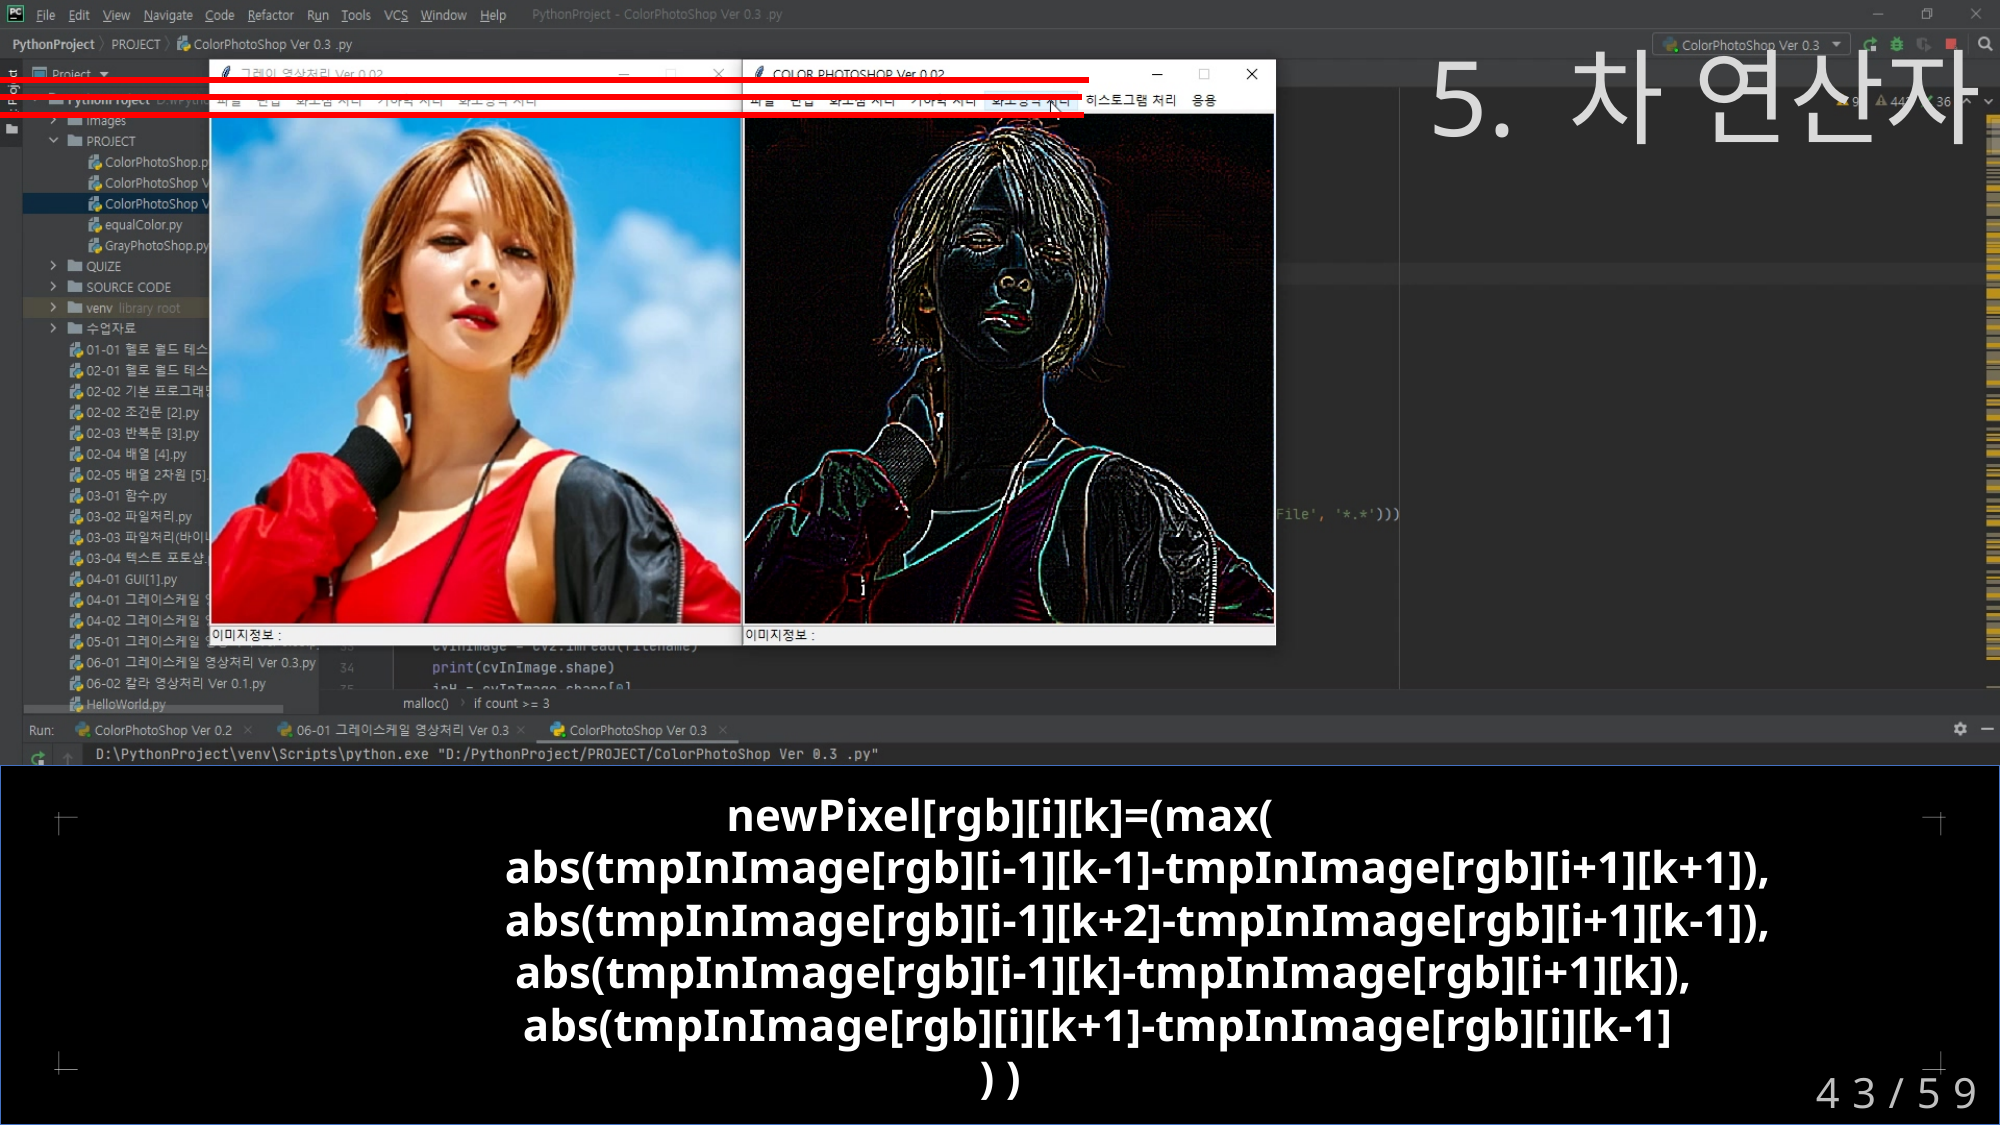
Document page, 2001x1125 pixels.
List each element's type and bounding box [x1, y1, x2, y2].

text_box [1922, 1051, 1946, 1075]
text_box [54, 812, 78, 836]
text_box [1922, 812, 1946, 836]
picture [0, 0, 2000, 1125]
text_box [54, 1051, 78, 1075]
